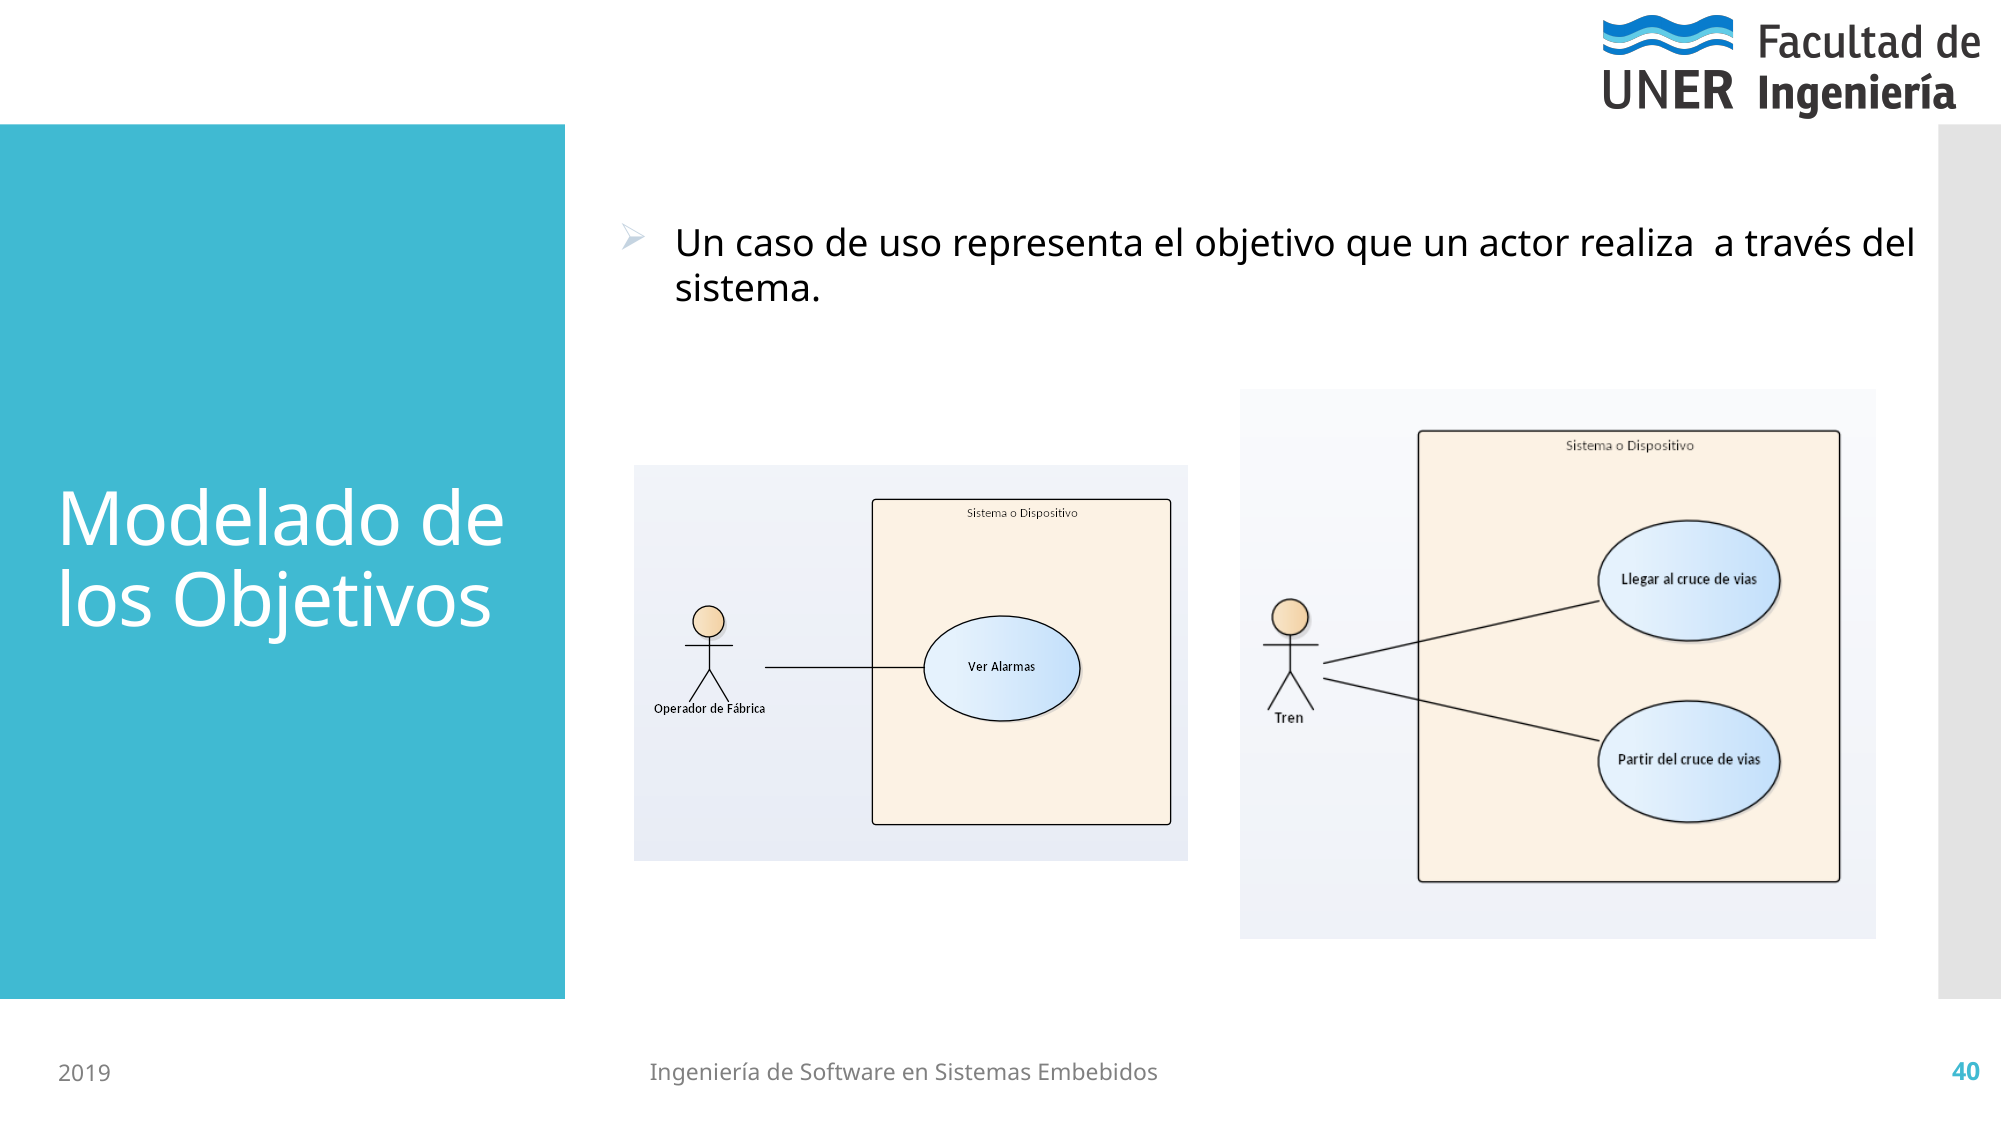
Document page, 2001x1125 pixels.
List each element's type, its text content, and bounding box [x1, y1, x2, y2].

picture [634, 465, 1188, 861]
picture [1587, 0, 1996, 134]
slide_number 2019 [43, 1042, 493, 1103]
footer Ingeniería de Software en Sistemas Embebidos [634, 1042, 1605, 1103]
slide_number 40 [1744, 1042, 1996, 1103]
picture [1240, 389, 1876, 940]
title Modelado de los Objetivos [41, 184, 525, 940]
text_box Un caso de uso representa el objetivo que un actor realiza a través del sistema. [603, 211, 1959, 912]
